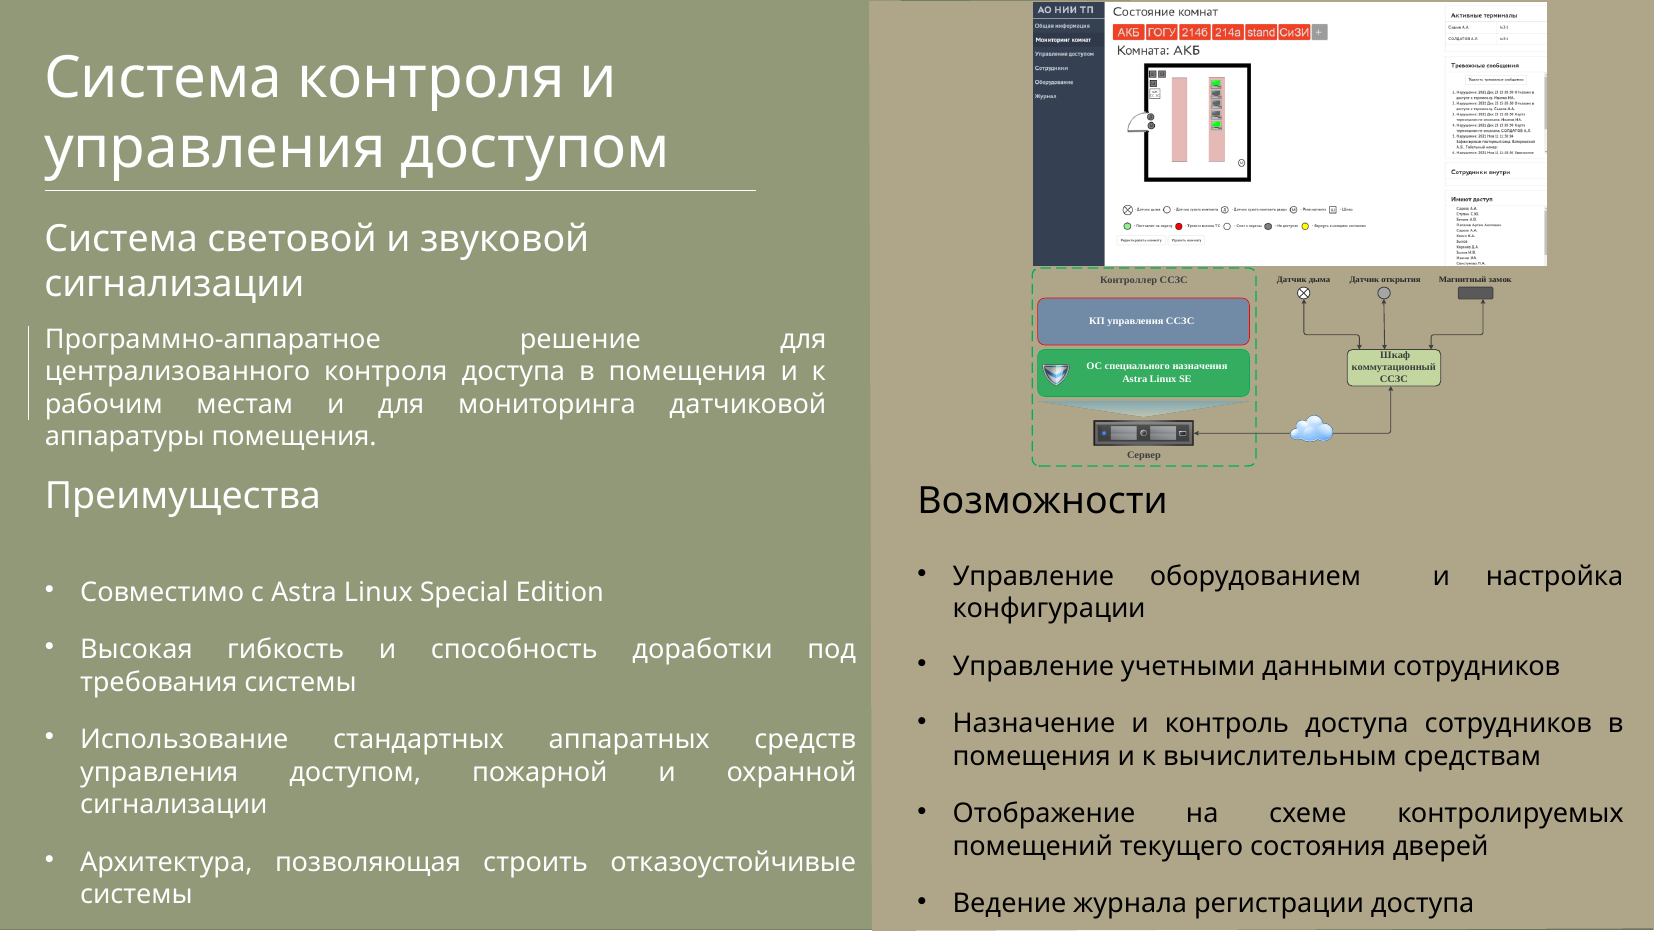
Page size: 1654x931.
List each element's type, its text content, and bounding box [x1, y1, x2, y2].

text_box Система контроля и управления доступом [29, 31, 869, 149]
text_box Система световой и звуковой сигнализации [29, 206, 687, 282]
text_box [869, 0, 1654, 931]
text_box Преимущества Совместимо с Astra Linux Special Edition Высокая гибкость и способность доработки под требования системы Использование стандартных аппаратных средств управления доступом, пожарной и охранной сигнализации Архитектура, позволяющая строить отказоустойчивые системы [29, 464, 871, 894]
text_box Возможности Управление оборудованием и настройка конфигурации Управление учетными данными сотрудников Назначение и контроль доступа сотрудников в помещения и к вычислительным средствам Отображение на схеме контролируемых помещений текущего состояния дверей Ведение журнала регистрации доступа [928, 494, 1615, 895]
picture [1029, 2, 1595, 469]
text_box Программно-аппаратное решение для централизованного контроля доступа в помещения и к рабочим местам и для мониторинга датчиковой аппаратуры помещения. [29, 313, 841, 464]
text_box [0, 0, 889, 930]
